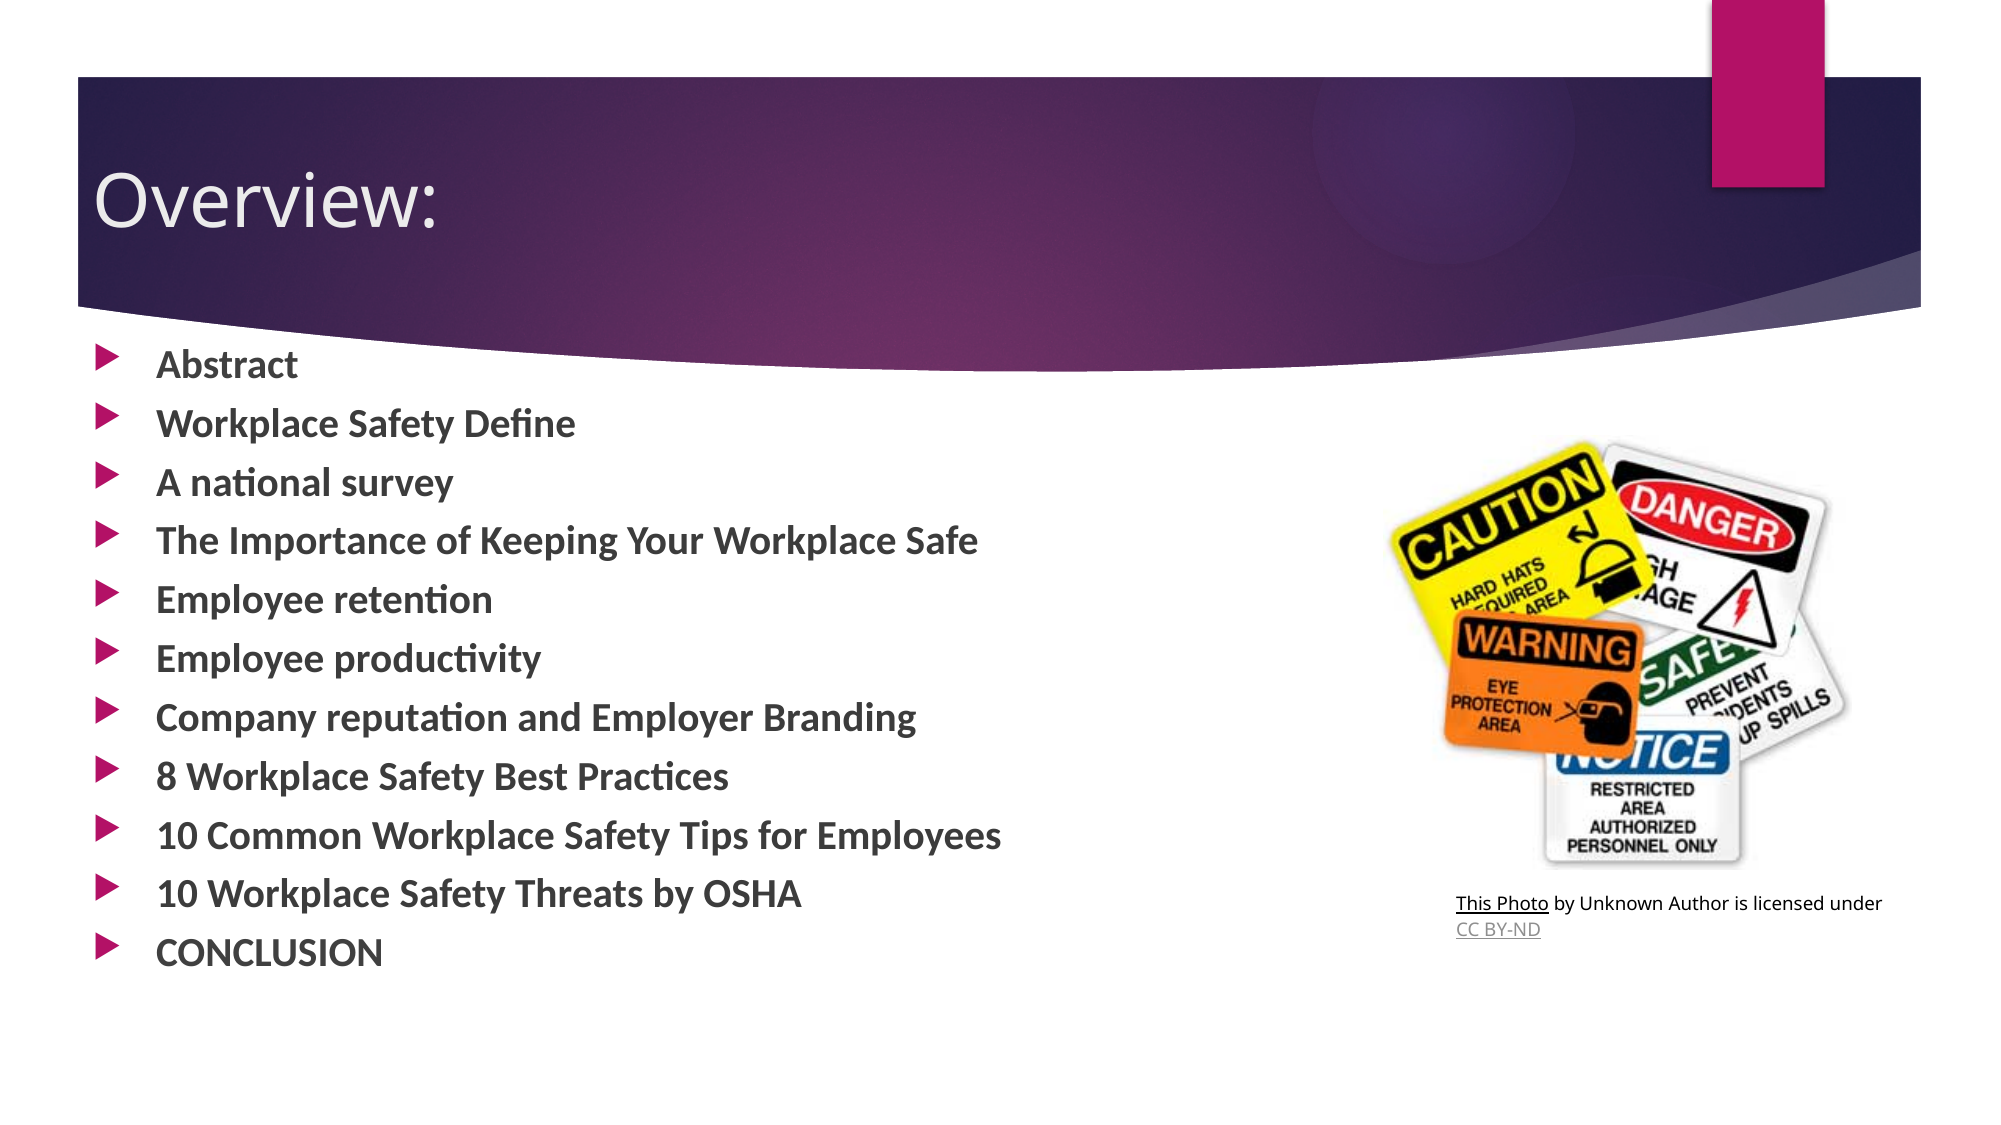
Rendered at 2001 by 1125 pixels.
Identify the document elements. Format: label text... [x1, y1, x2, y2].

list Abstract Workplace Safety Define A national survey The Importance of Keeping Your Workplace Safe Employee retention Employee productivity Company reputation and Employer Branding 8 Workplace Safety Best Practices 10 Common Workplace Safety Tips for Employees 10 Workplace Safety Threats by OSHA CONCLUSION [77, 329, 1256, 1100]
title Overview: [77, 88, 1803, 307]
text_box This Photo by Unknown Author is licensed under CC BY-ND [1441, 884, 1911, 951]
picture [1382, 435, 1853, 871]
